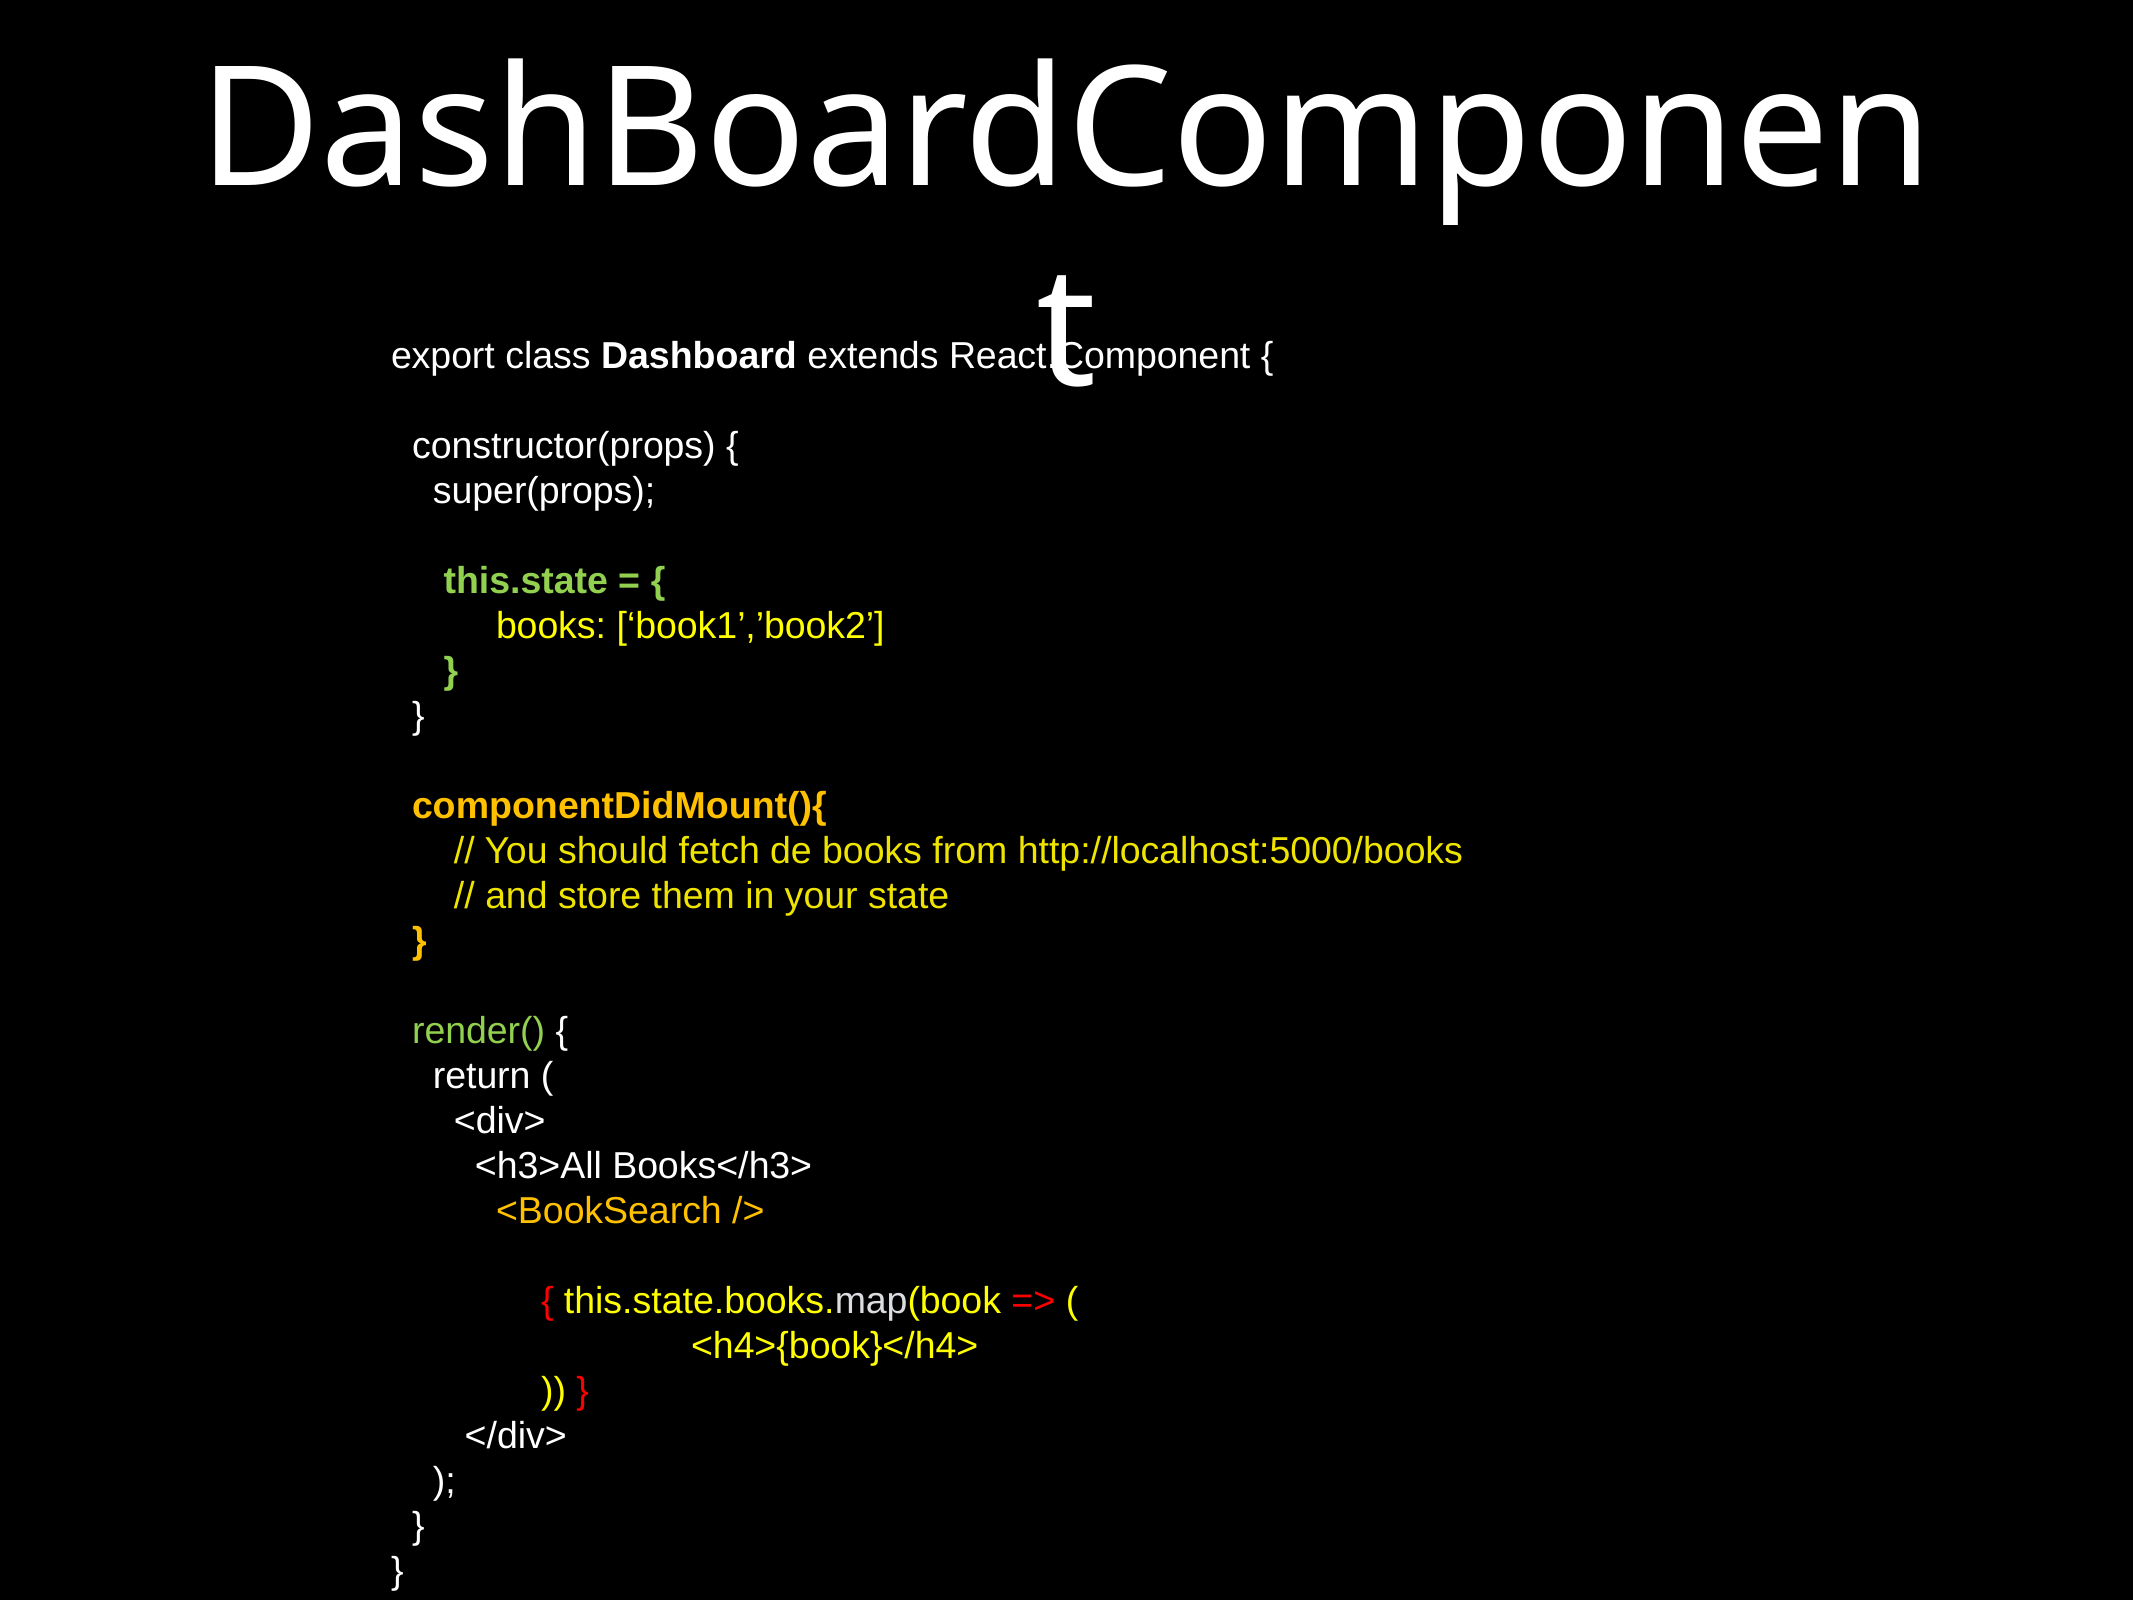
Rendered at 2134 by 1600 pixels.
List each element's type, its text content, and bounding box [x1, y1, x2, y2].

title DashBoardComponent [156, 41, 1978, 396]
text_box export class Dashboard extends React.Component { constructor(props) { super(props); this.state = { books: [‘book1’,’book2’] } } componentDidMount(){ // You should fetch de books from http://localhost:5000/books // and store them in your state } render() { return ( <div> <h3>All Books</h3> <BookSearch /> { this.state.books.map(book => ( <h4>{book}</h4> )) } </div> ); } } [376, 422, 1801, 1430]
